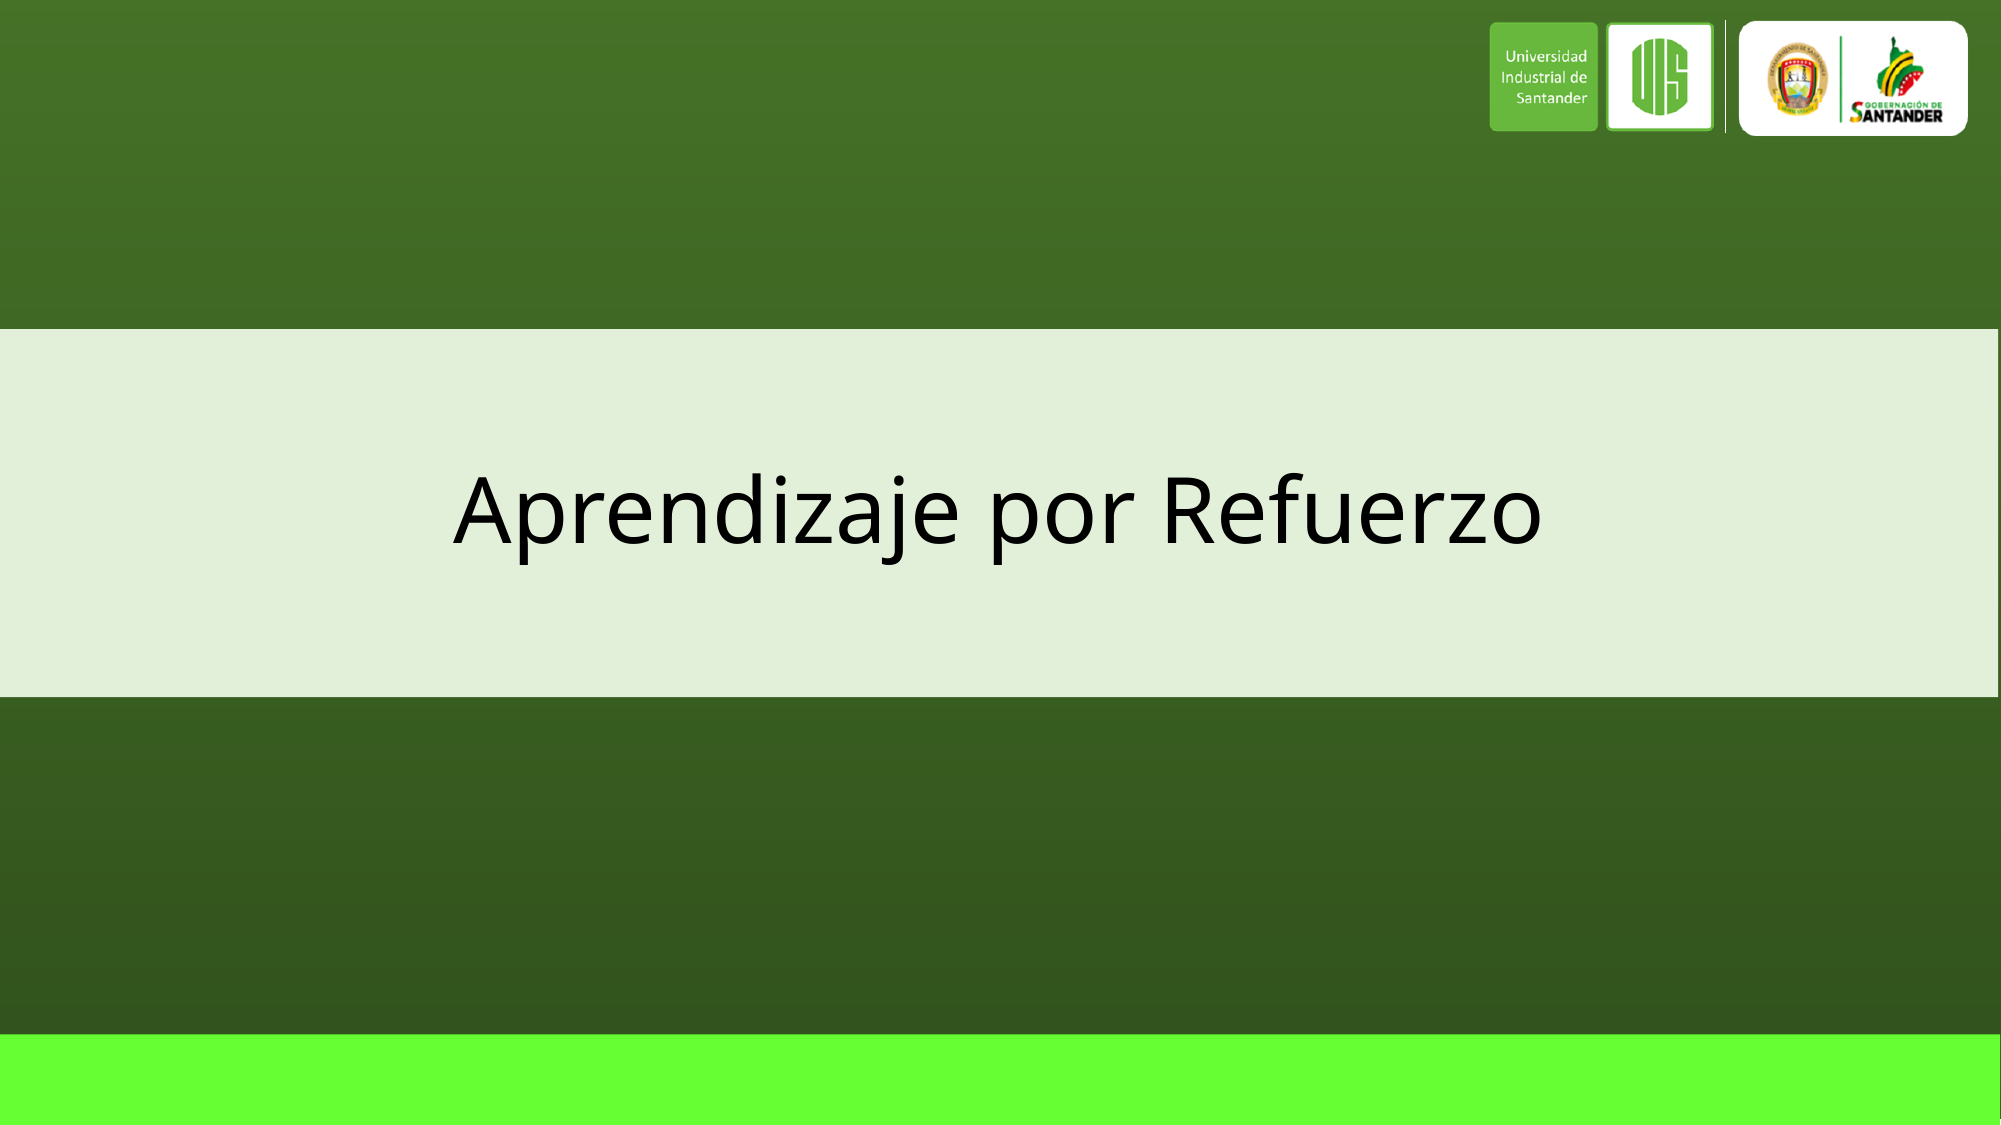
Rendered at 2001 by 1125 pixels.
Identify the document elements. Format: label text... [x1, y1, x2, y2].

picture [1736, 19, 1969, 137]
title Aprendizaje por Refuerzo [249, 355, 1750, 672]
picture [1488, 20, 1715, 132]
